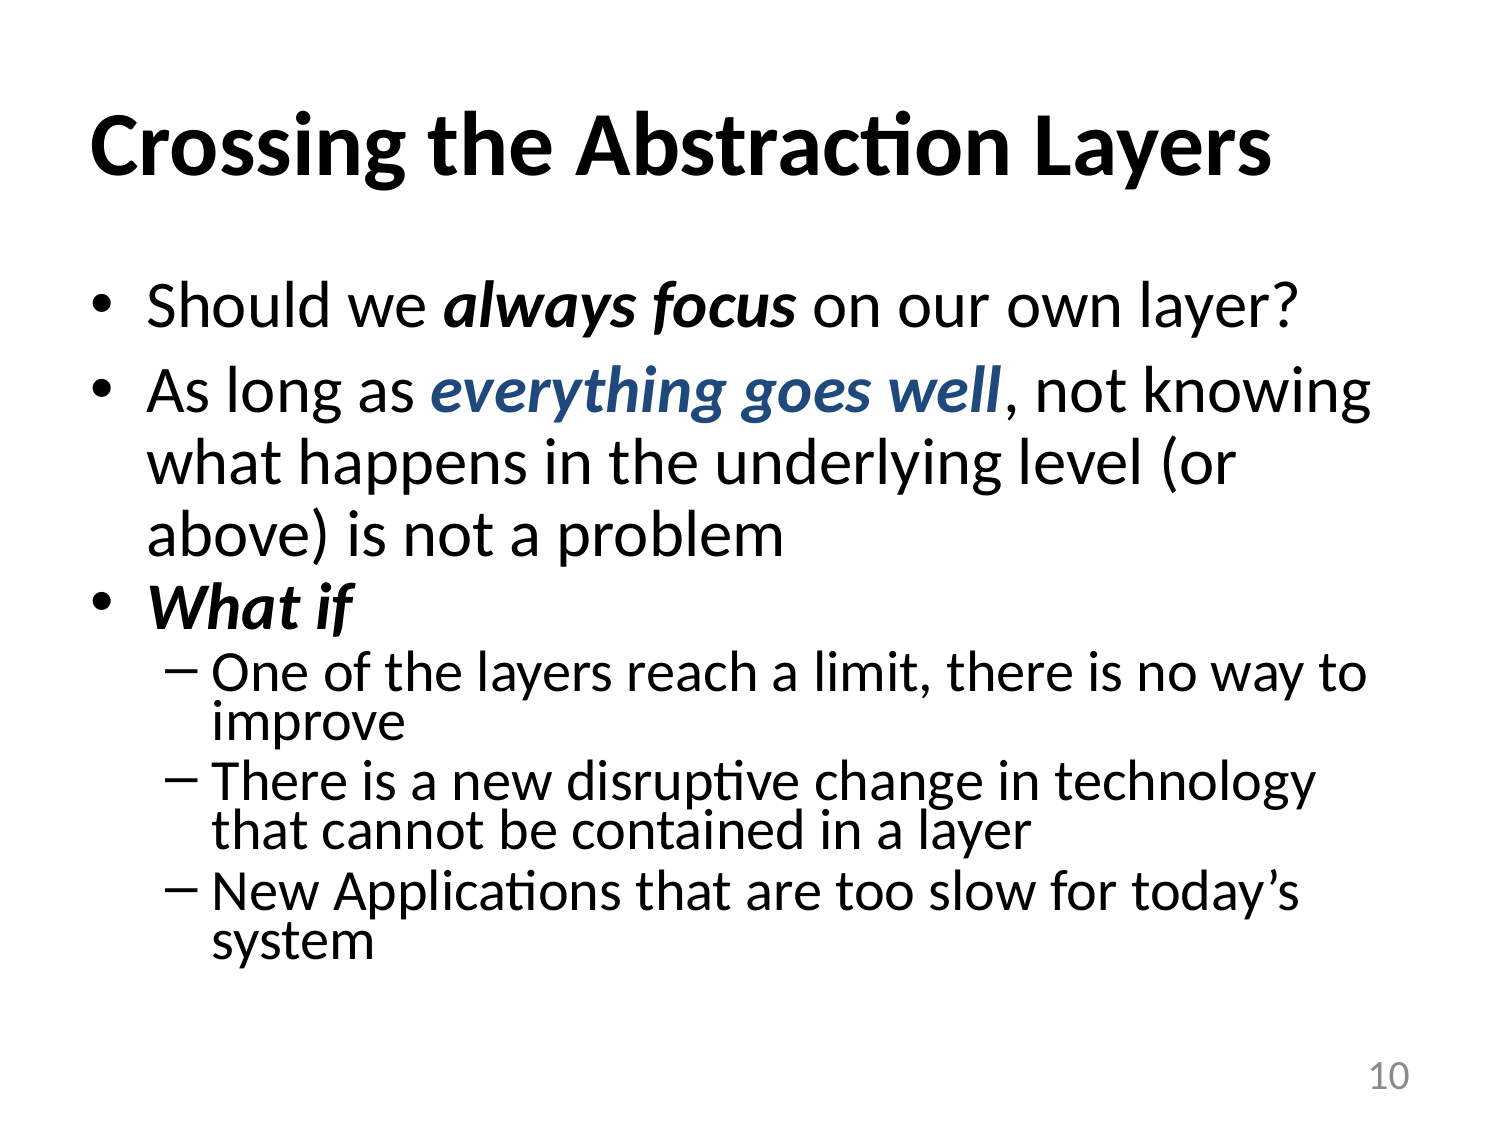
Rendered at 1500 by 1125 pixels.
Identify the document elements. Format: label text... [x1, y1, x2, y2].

title Crossing the Abstraction Layers [75, 45, 1425, 233]
list Should we always focus on our own layer? As long as everything goes well, not knowing what happens in the underlying level (or above) is not a problem What if One of the layers reach a limit, there is no way to improve There is a new disruptive change in technology that cannot be contained in a layer New Applications that are too slow for today’s system [75, 262, 1425, 1005]
slide_number 10 [1074, 1042, 1425, 1103]
